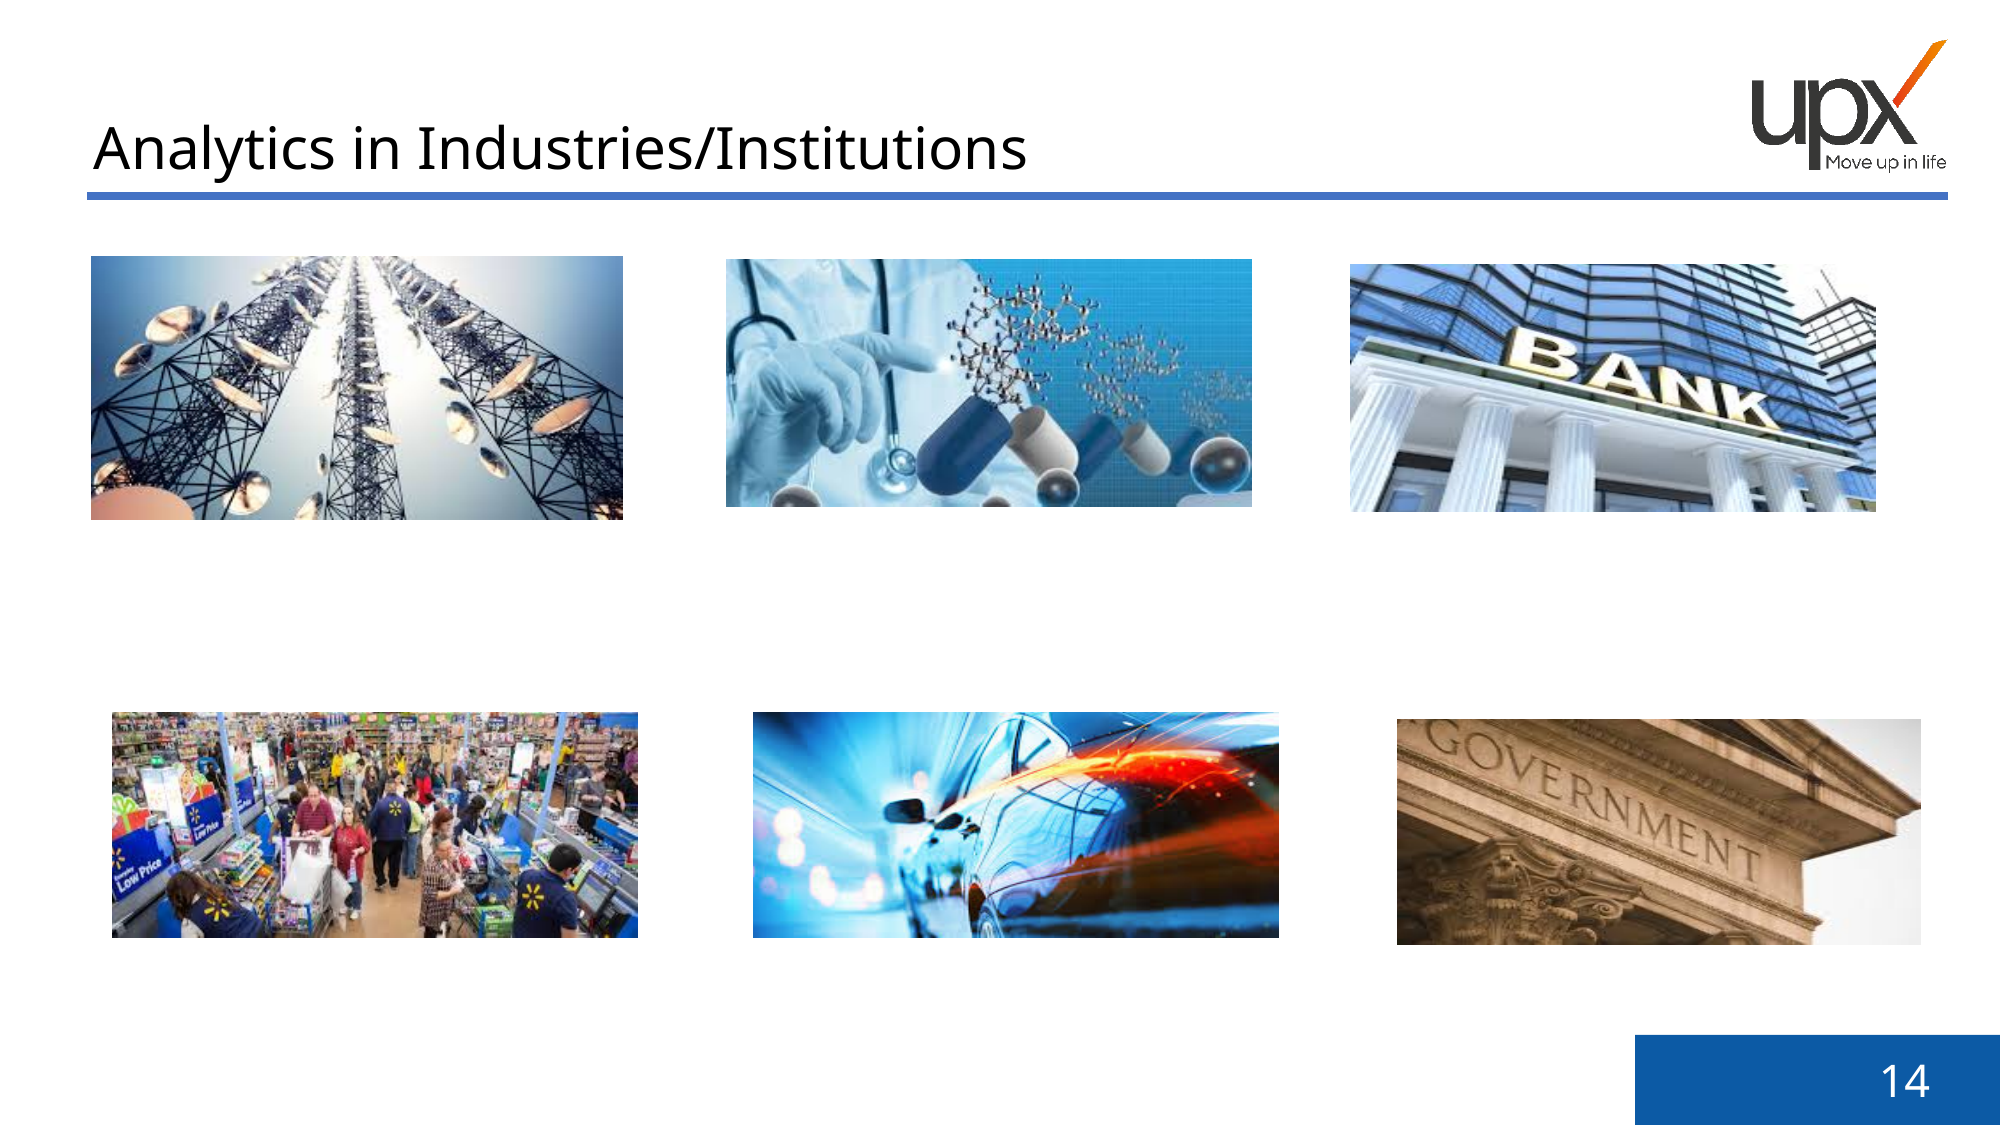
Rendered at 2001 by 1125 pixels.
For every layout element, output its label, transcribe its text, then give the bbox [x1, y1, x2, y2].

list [91, 256, 623, 520]
picture [753, 712, 1279, 938]
text_box [1635, 1034, 2000, 1125]
picture [1397, 719, 1921, 945]
title Analytics in Industries/Institutions [78, 0, 1729, 238]
text_box 14 [1863, 1044, 1945, 1114]
picture [1350, 264, 1876, 512]
picture [726, 259, 1252, 507]
picture [112, 712, 638, 938]
picture [1699, 0, 2000, 213]
